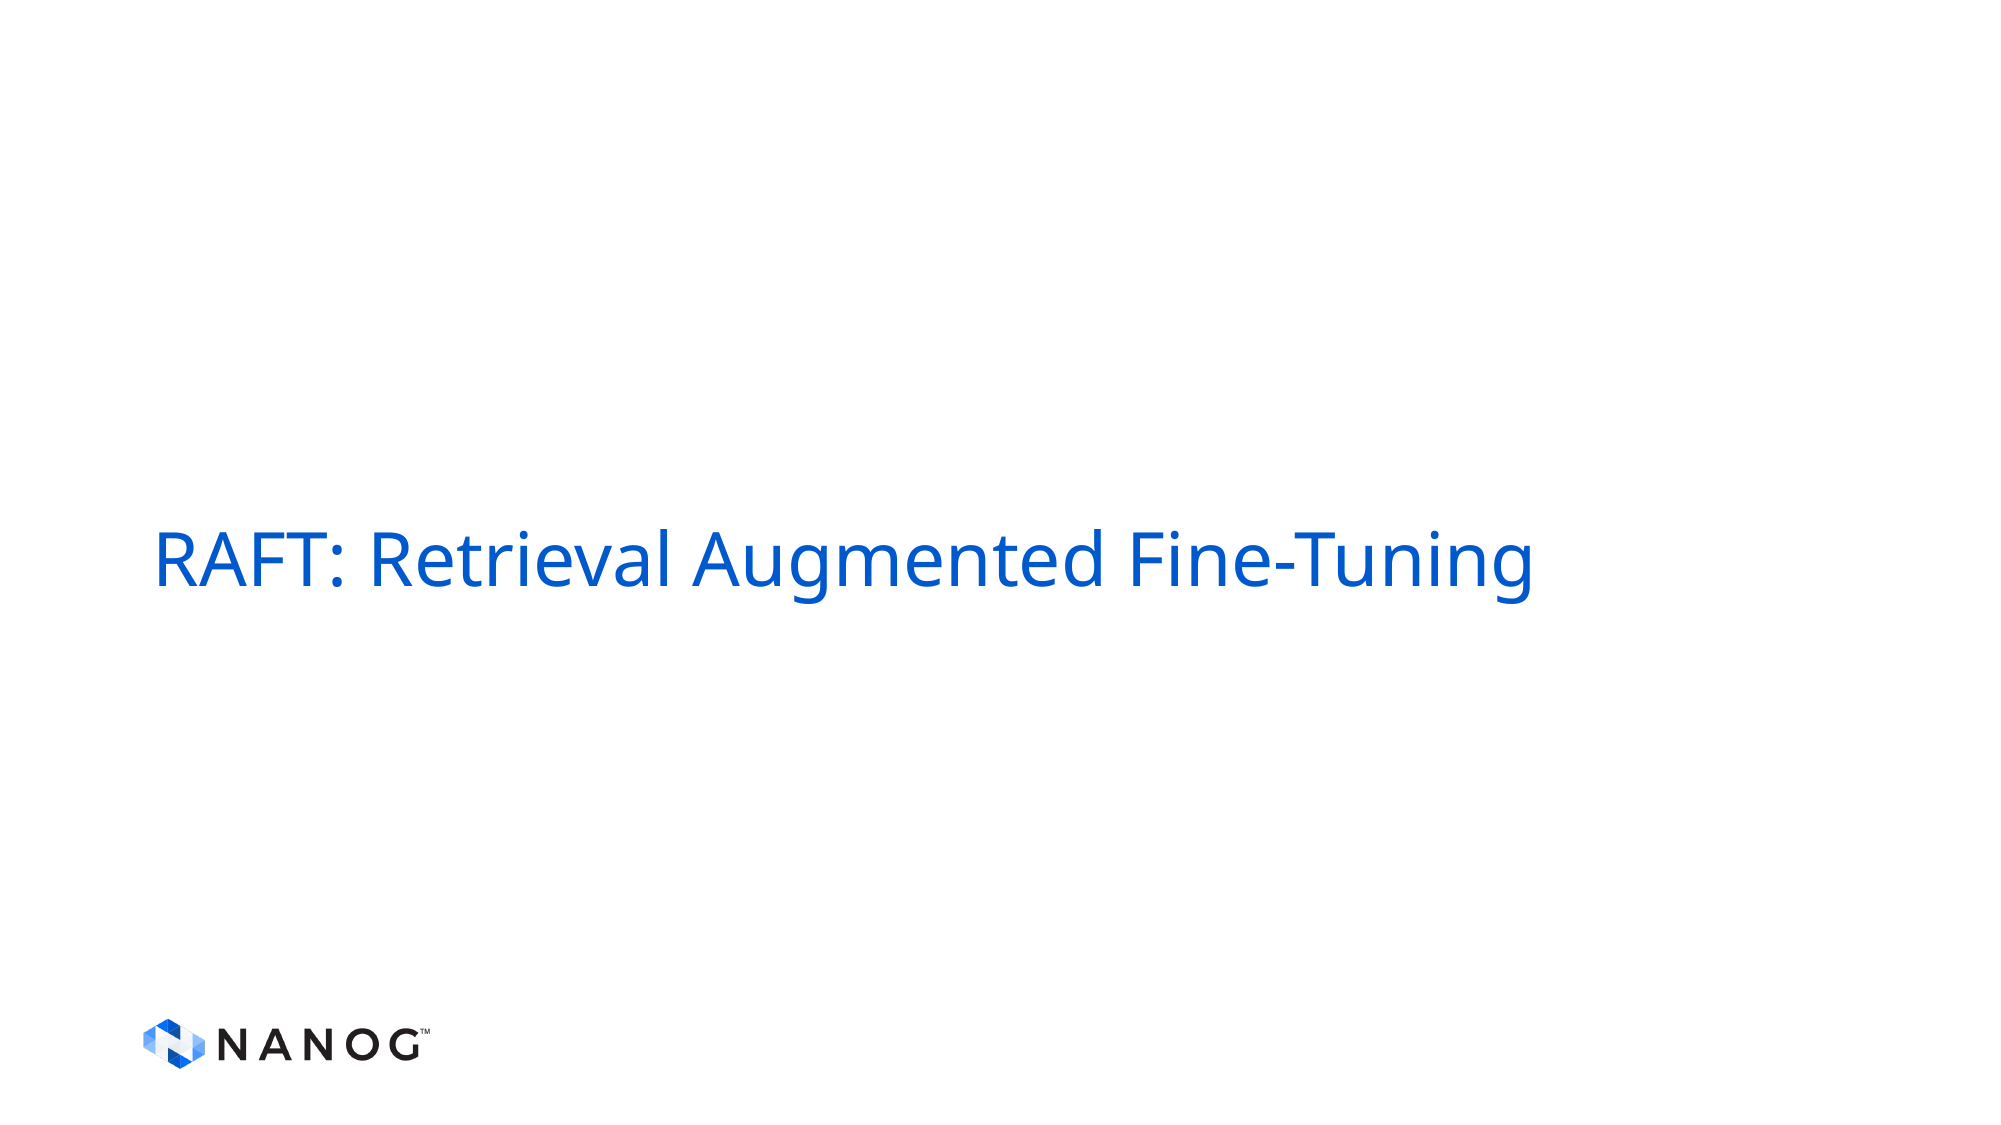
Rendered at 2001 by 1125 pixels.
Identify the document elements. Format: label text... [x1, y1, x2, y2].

picture [137, 1013, 434, 1074]
title RAFT: Retrieval Augmented Fine-Tuning [137, 453, 1863, 672]
